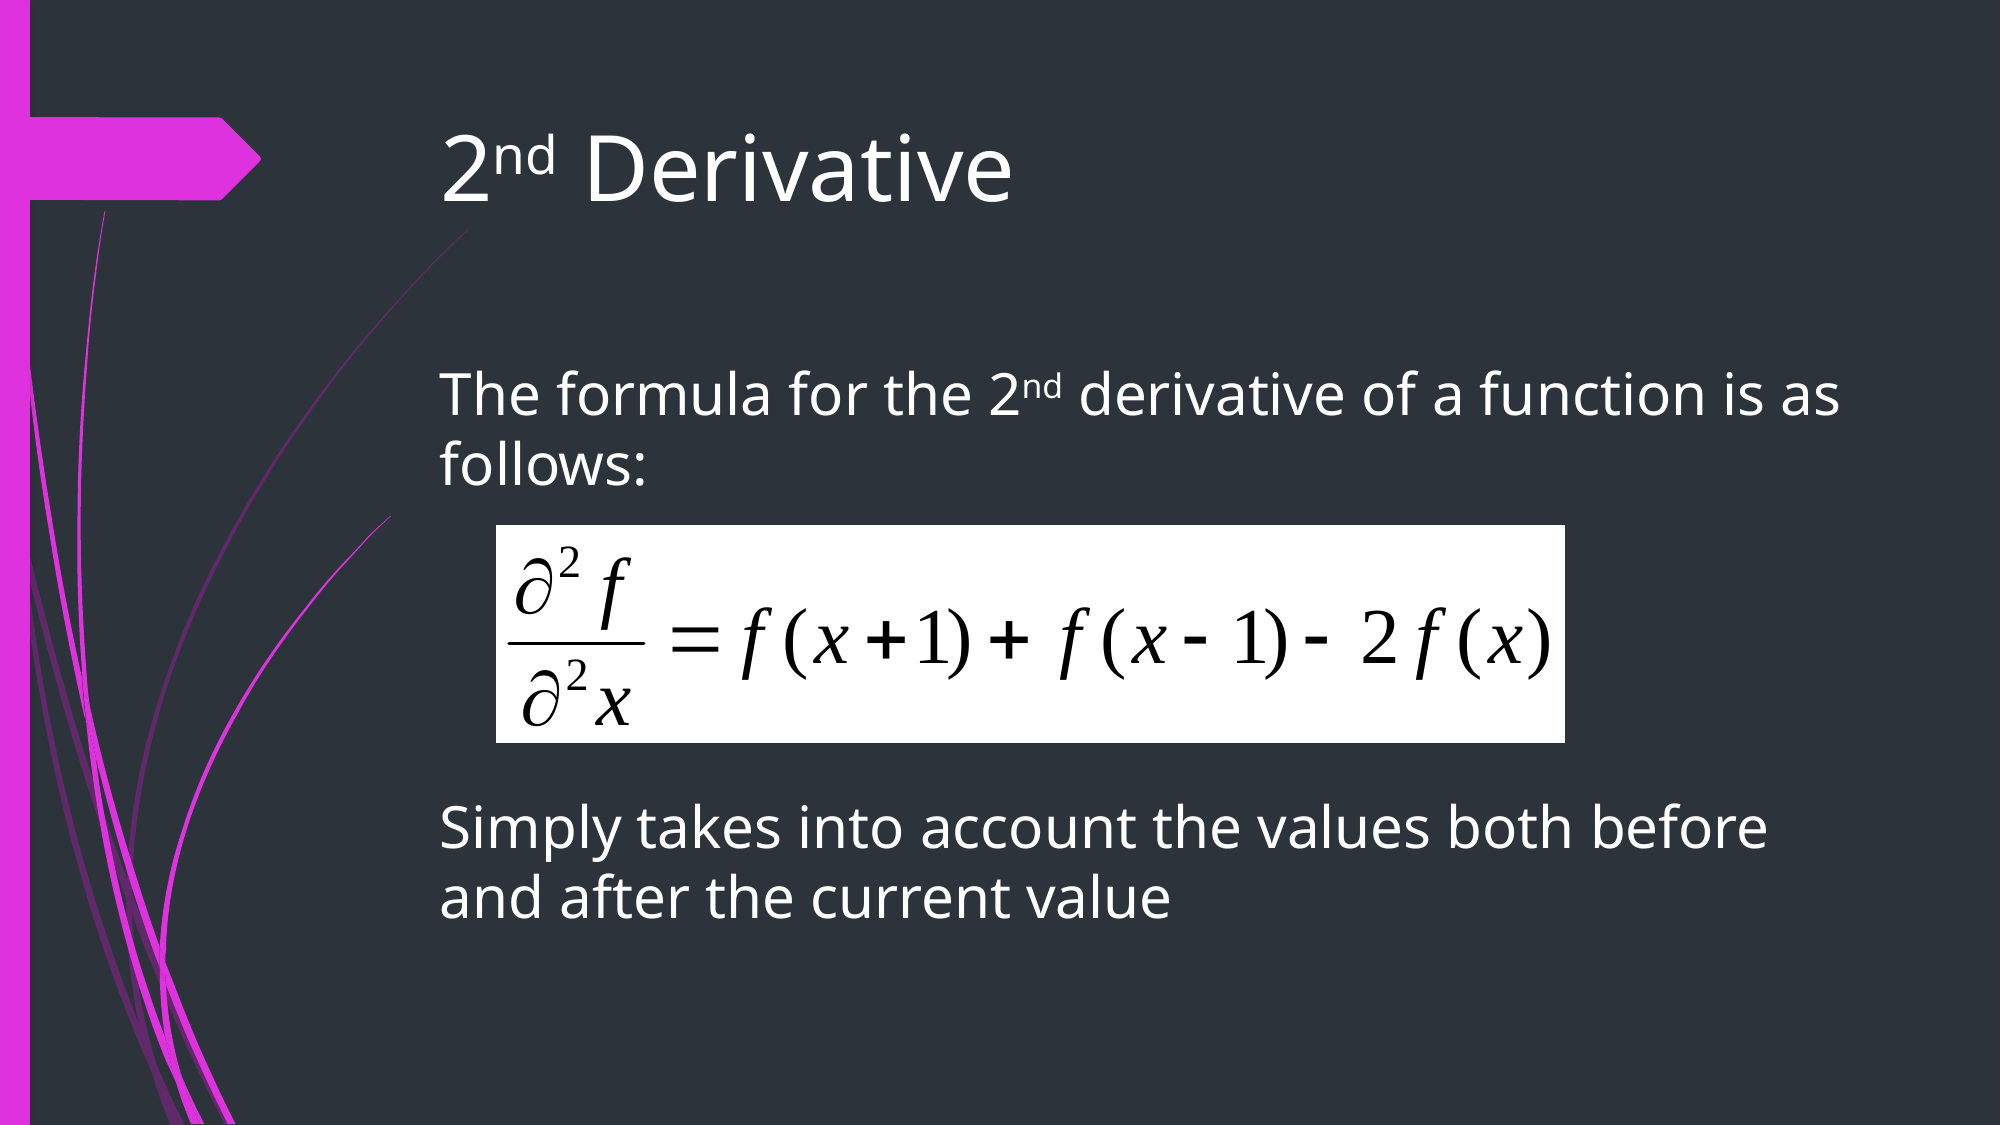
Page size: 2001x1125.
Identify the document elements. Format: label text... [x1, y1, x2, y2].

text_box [495, 524, 1565, 743]
title 2nd Derivative [425, 102, 1888, 313]
list The formula for the 2nd derivative of a function is as follows: Simply takes into account the values both before and after the current value [424, 350, 1888, 988]
